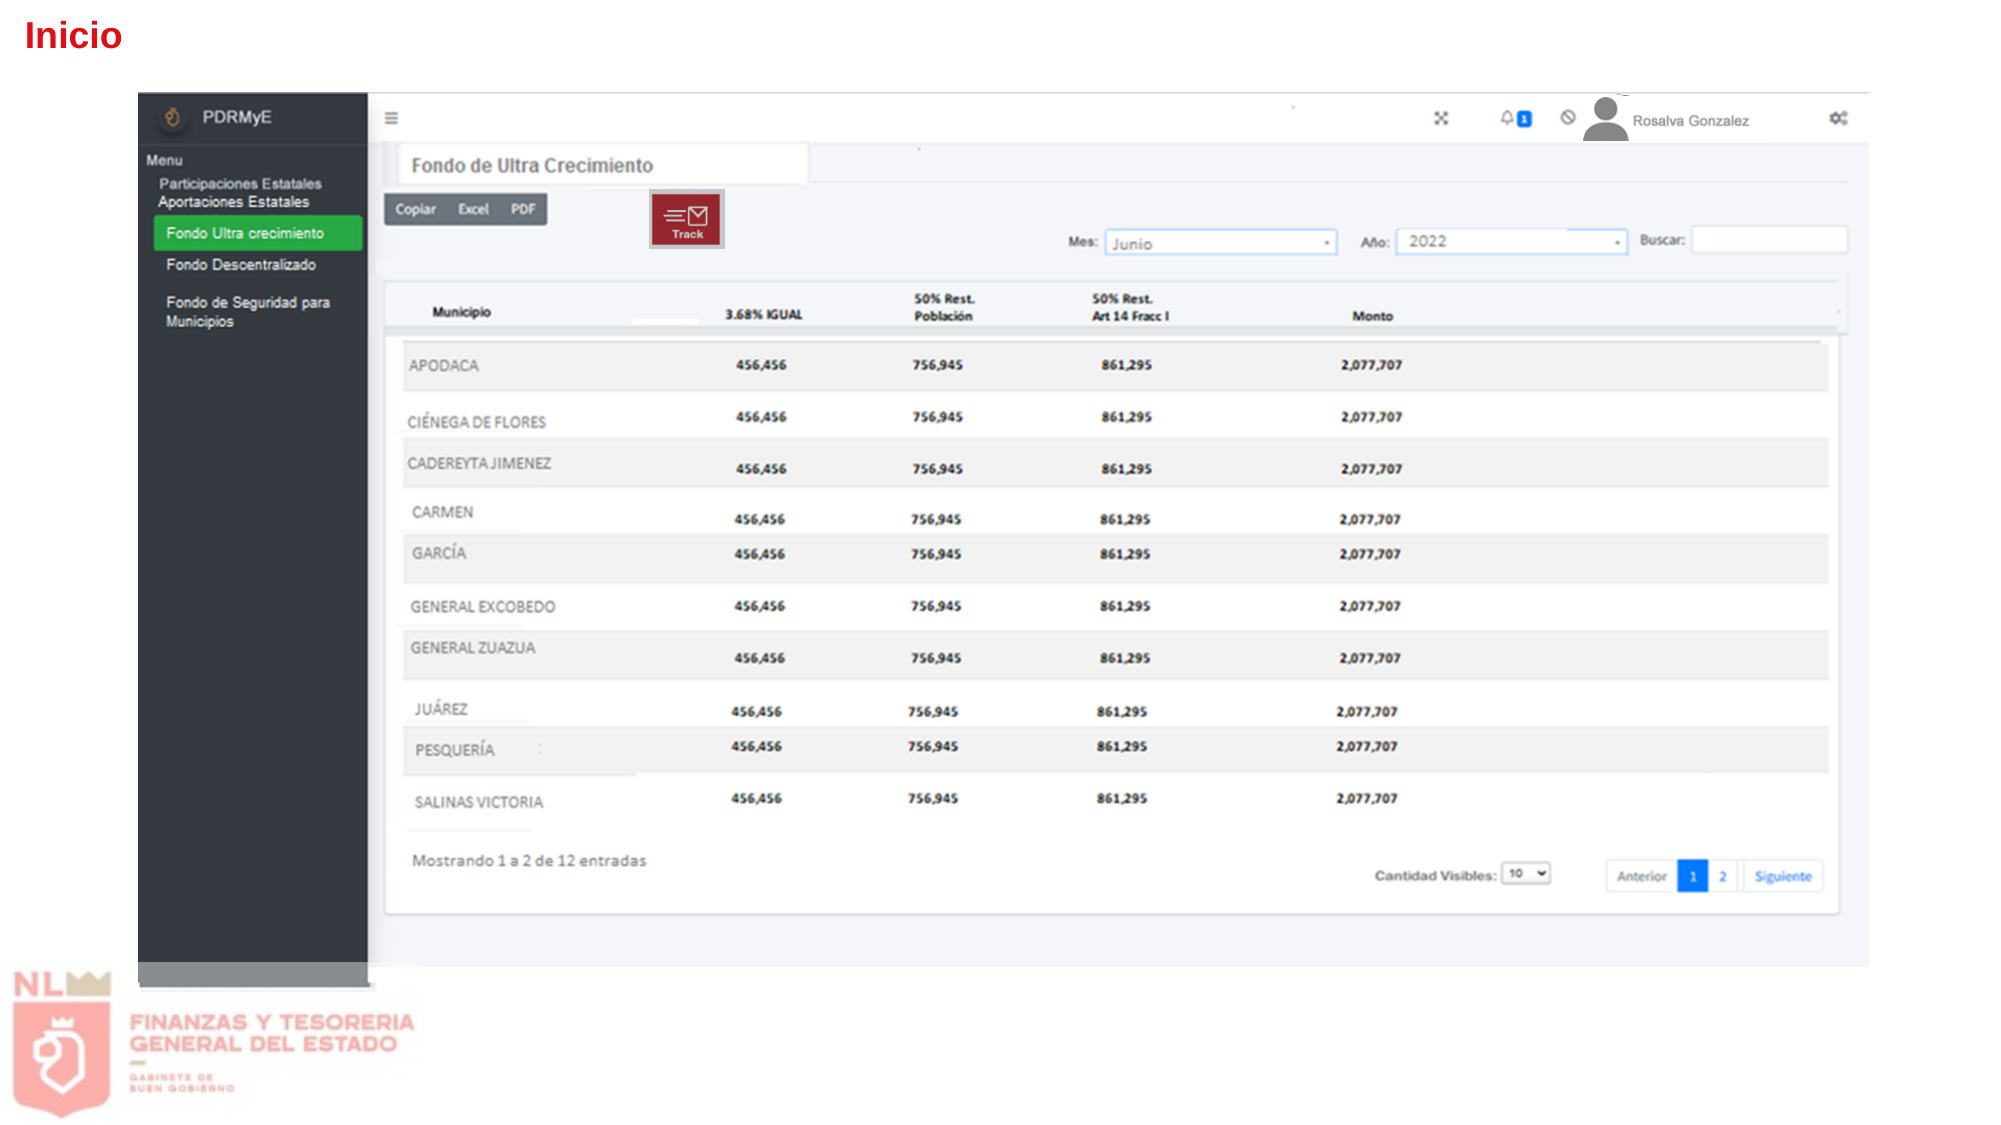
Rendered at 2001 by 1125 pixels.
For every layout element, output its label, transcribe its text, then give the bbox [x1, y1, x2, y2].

picture [1580, 96, 1826, 141]
text_box [2, 961, 420, 1125]
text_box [138, 92, 1869, 992]
picture [649, 189, 725, 249]
text_box Inicio [10, 3, 139, 64]
